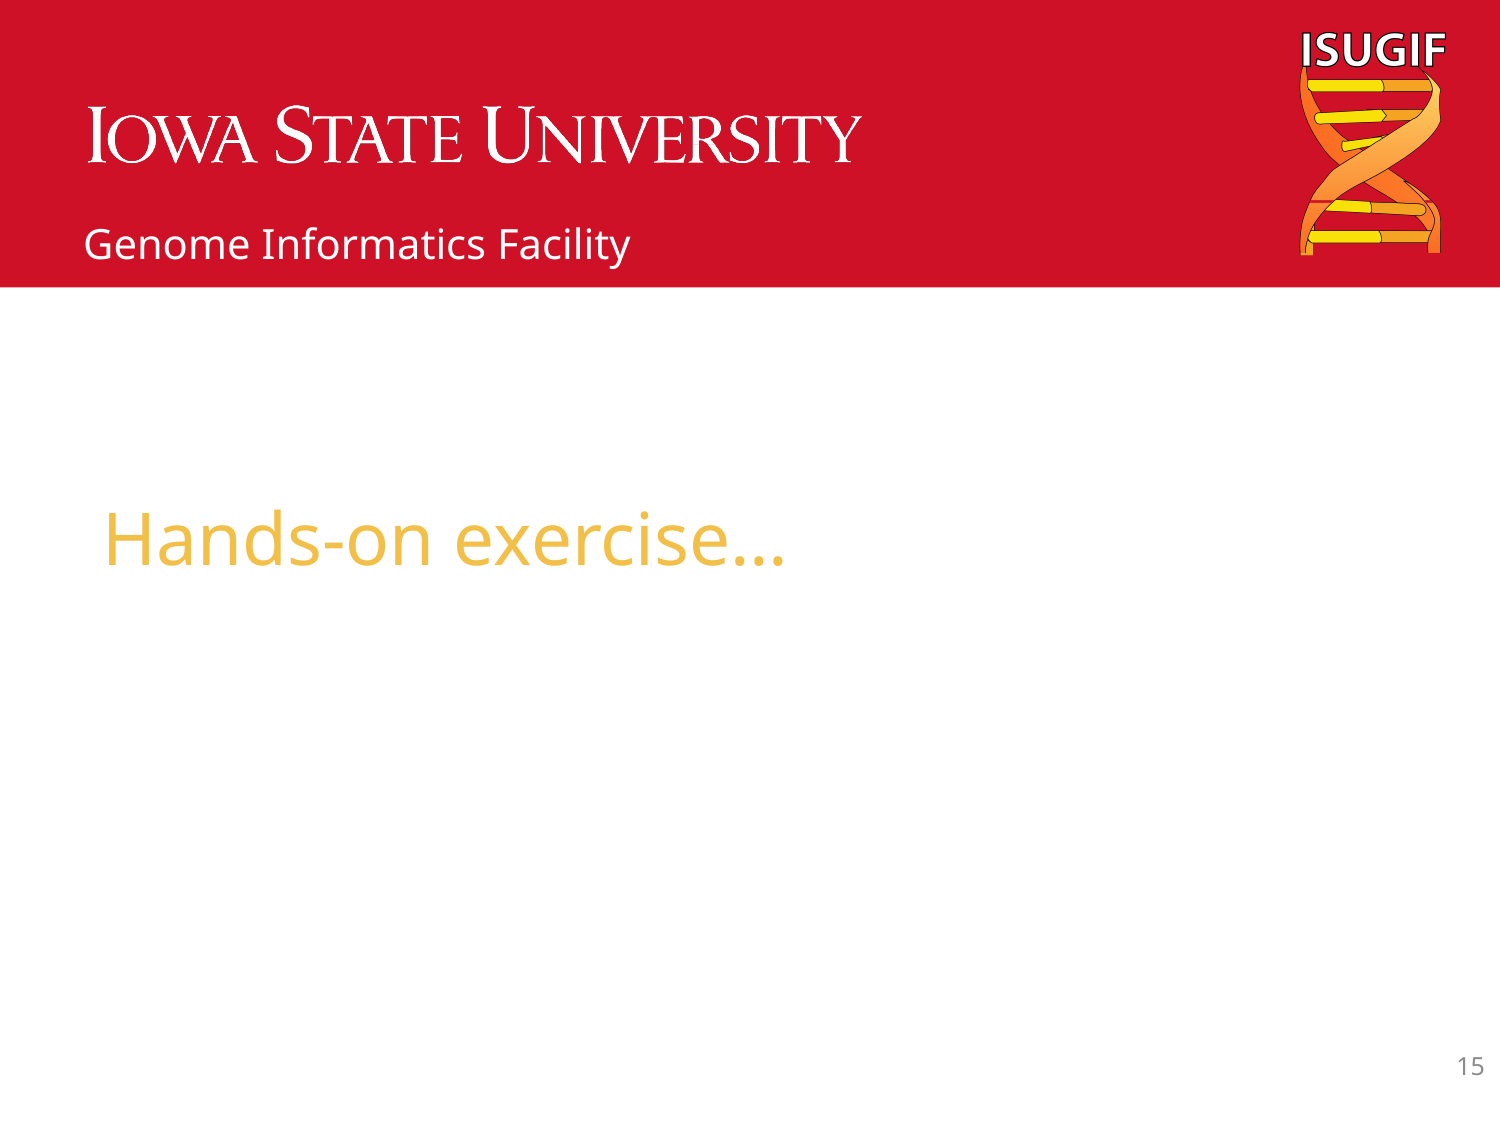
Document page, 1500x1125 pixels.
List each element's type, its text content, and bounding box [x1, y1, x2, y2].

title Hands-on exercise… [87, 412, 1326, 588]
slide_number 15 [1412, 1037, 1500, 1098]
picture [1287, 24, 1451, 263]
picture [87, 105, 863, 170]
